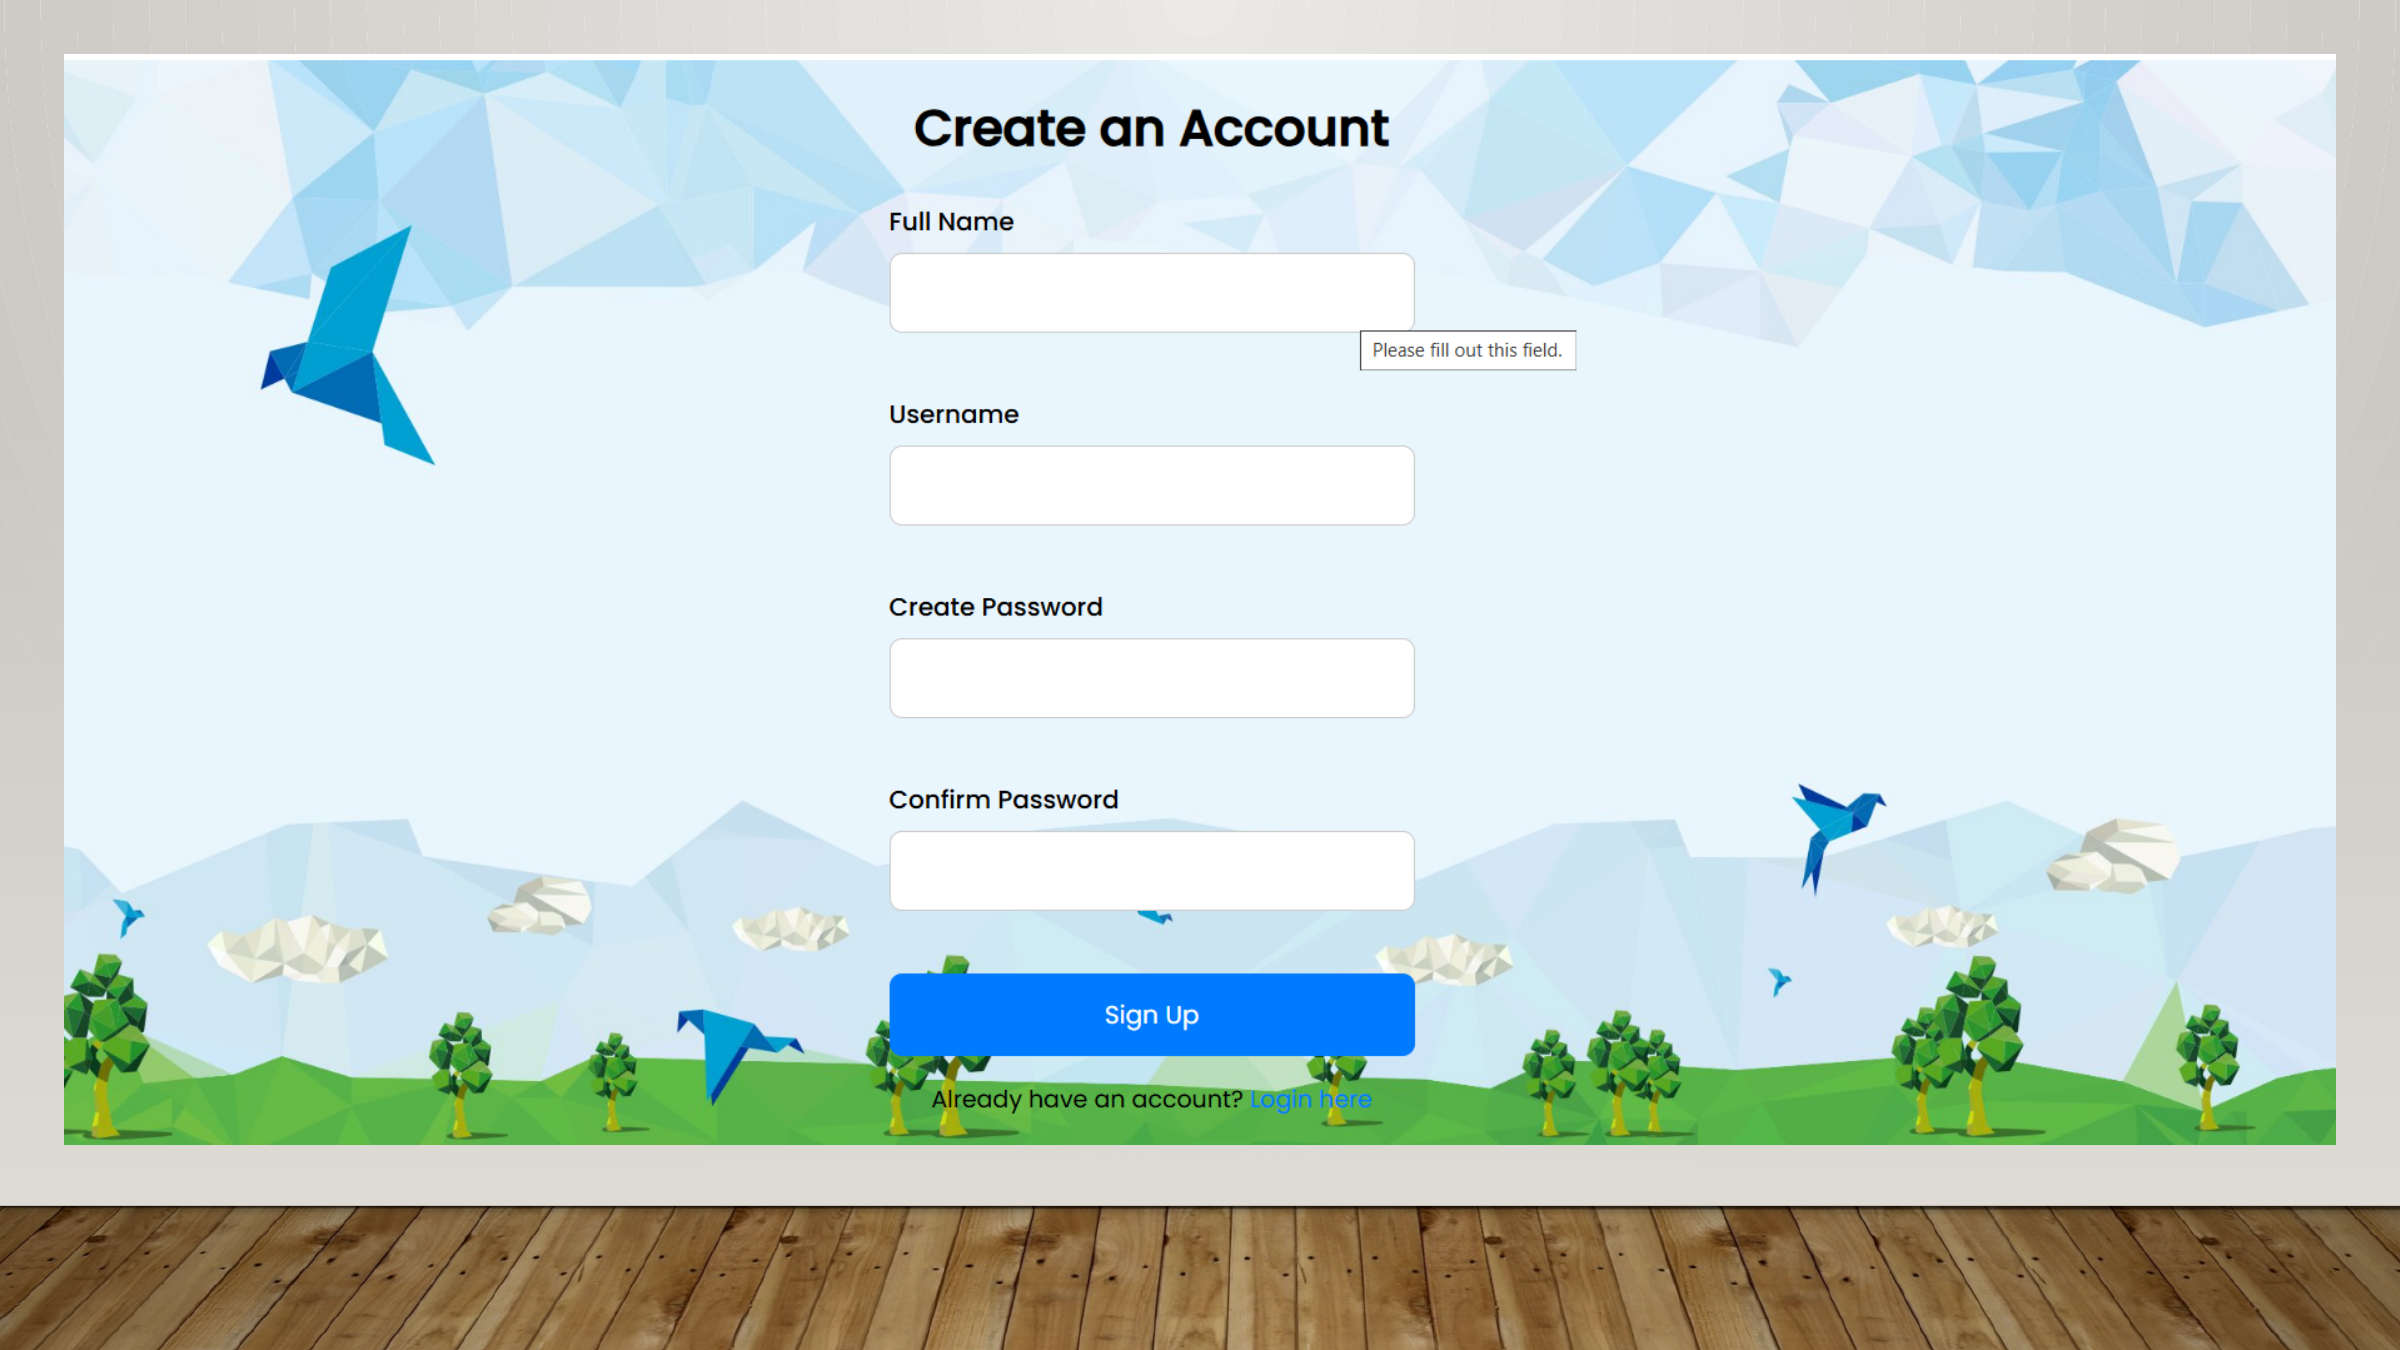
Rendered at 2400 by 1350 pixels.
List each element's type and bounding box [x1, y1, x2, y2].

picture [0, 1206, 2400, 1350]
picture [64, 54, 2336, 1146]
